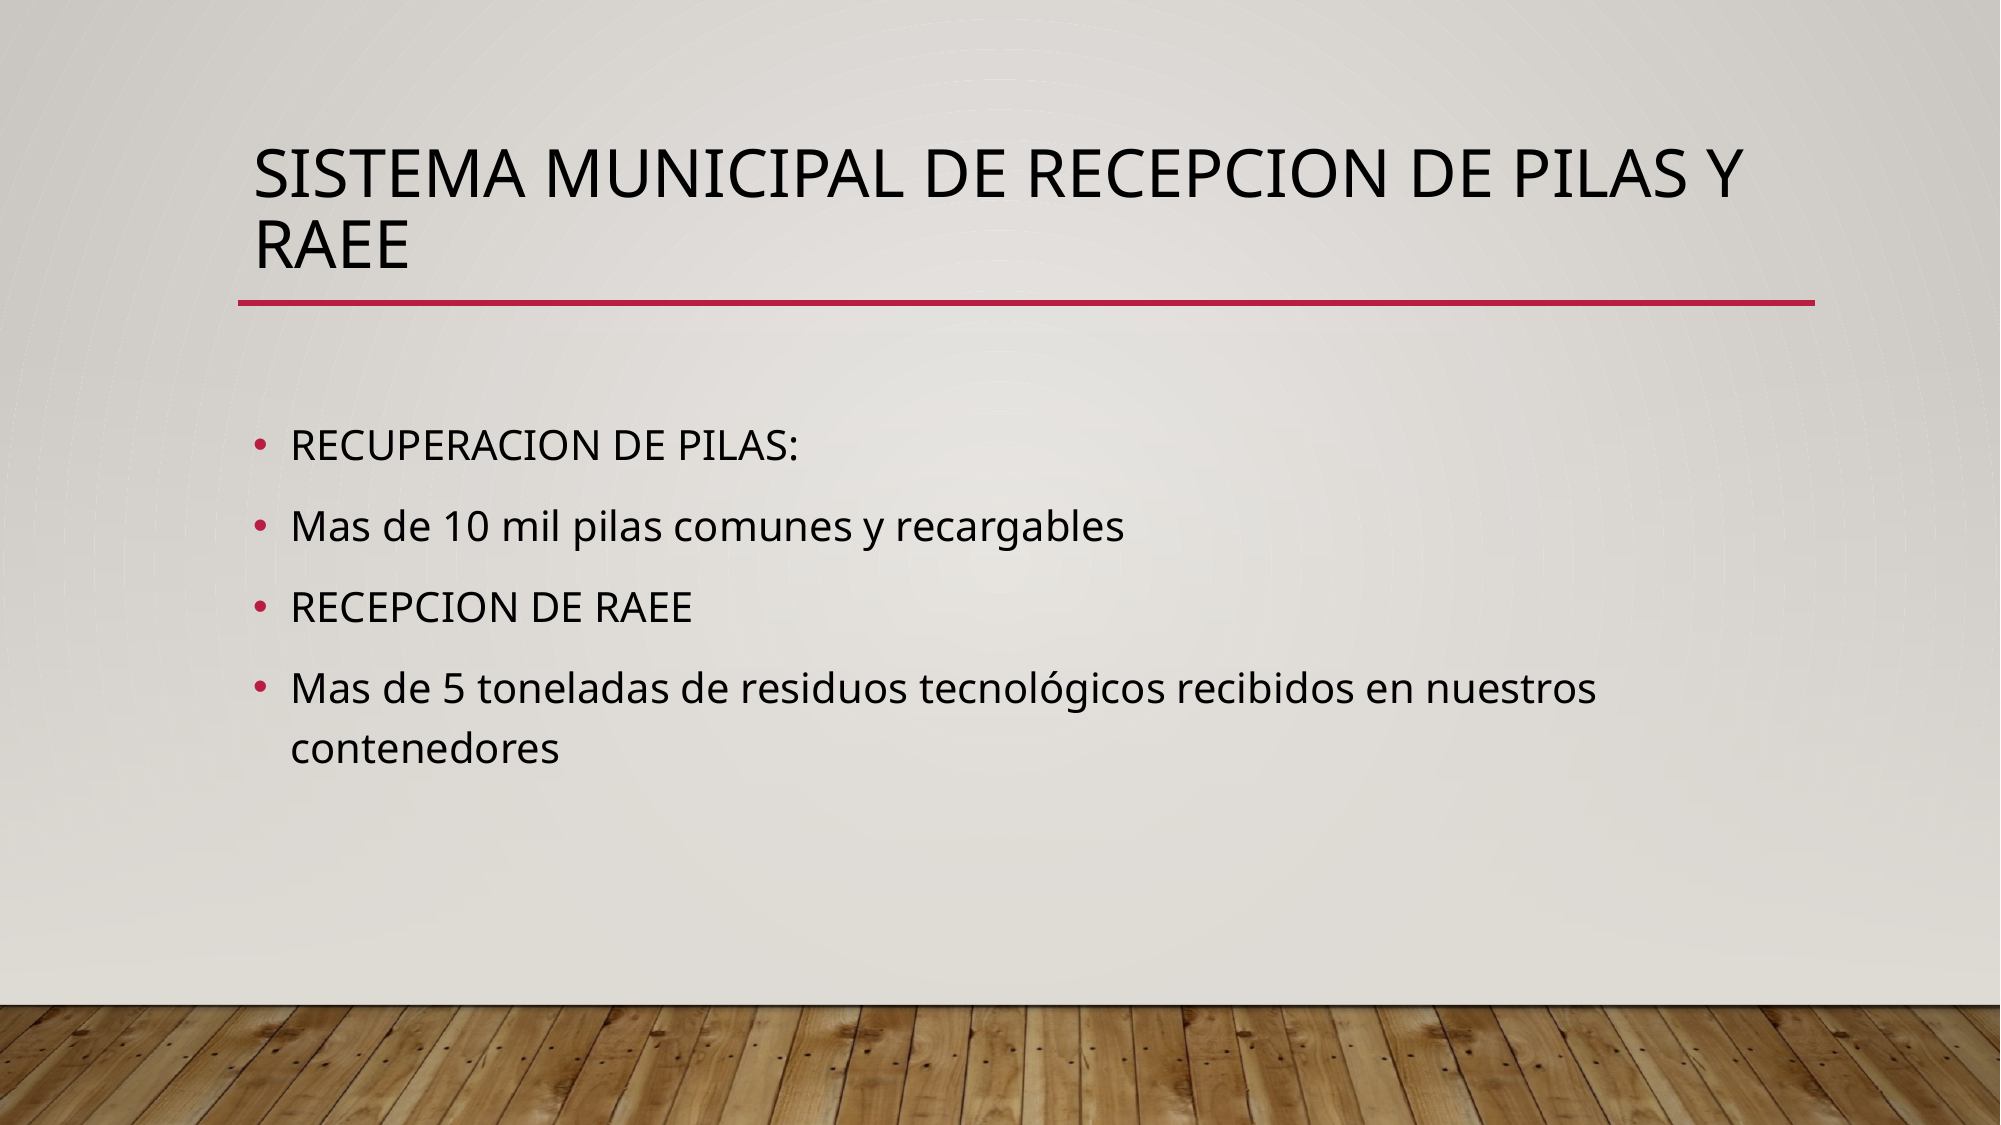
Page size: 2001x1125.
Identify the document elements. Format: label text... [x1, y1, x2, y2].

picture [0, 1005, 2000, 1125]
title SISTEMA MUNICIPAL DE RECEPCION DE PILAS Y RAEE [238, 131, 1814, 305]
list RECUPERACION DE PILAS: Mas de 10 mil pilas comunes y recargables RECEPCION DE RAEE Mas de 5 toneladas de residuos tecnológicos recibidos en nuestros contenedores [238, 330, 1814, 897]
